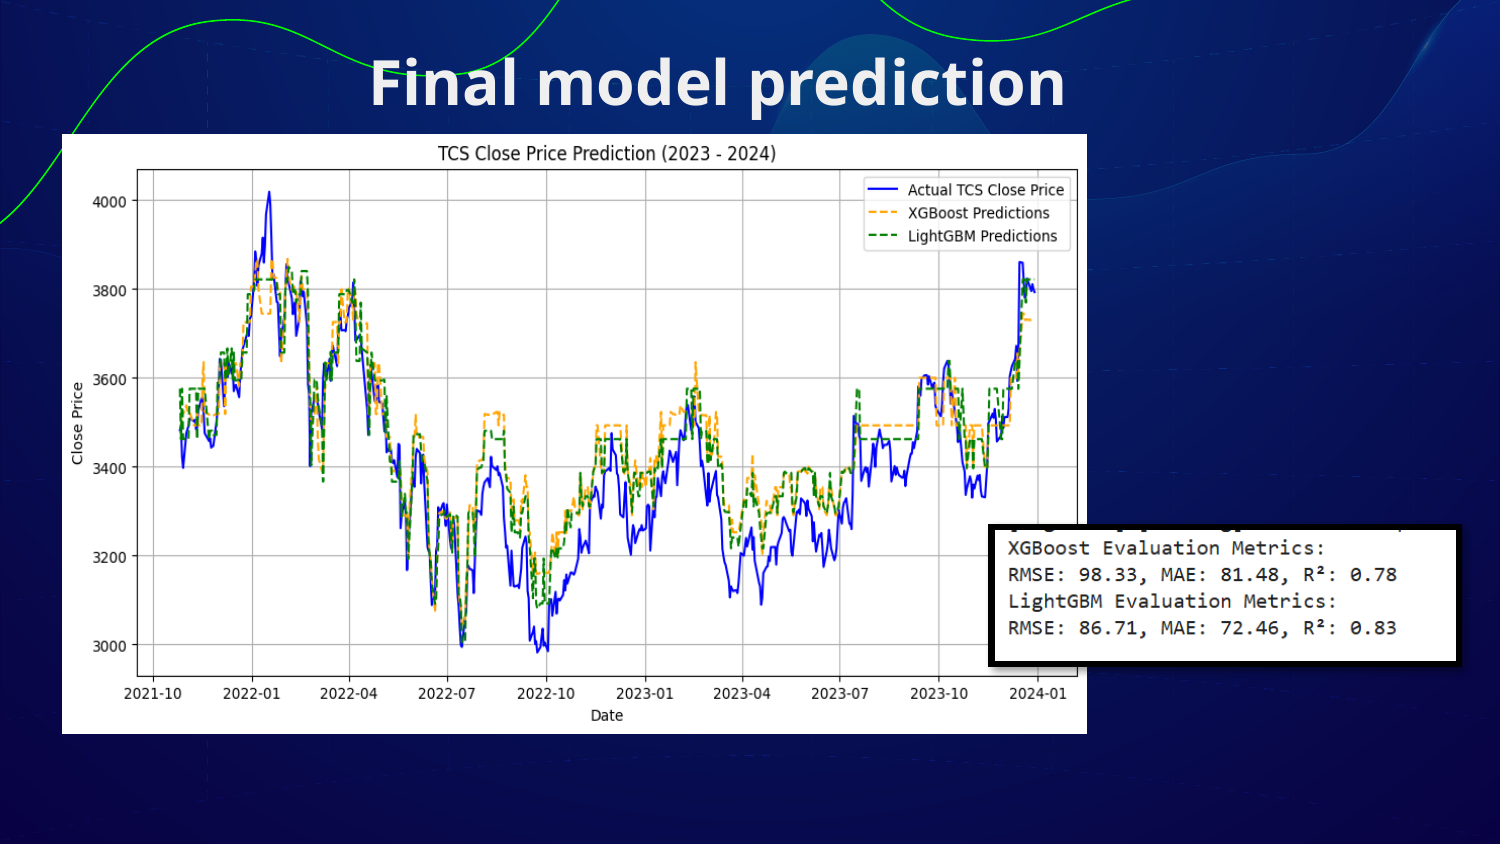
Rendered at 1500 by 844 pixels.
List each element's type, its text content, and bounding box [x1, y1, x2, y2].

picture [62, 134, 1456, 735]
title Final model prediction [86, 28, 1351, 123]
